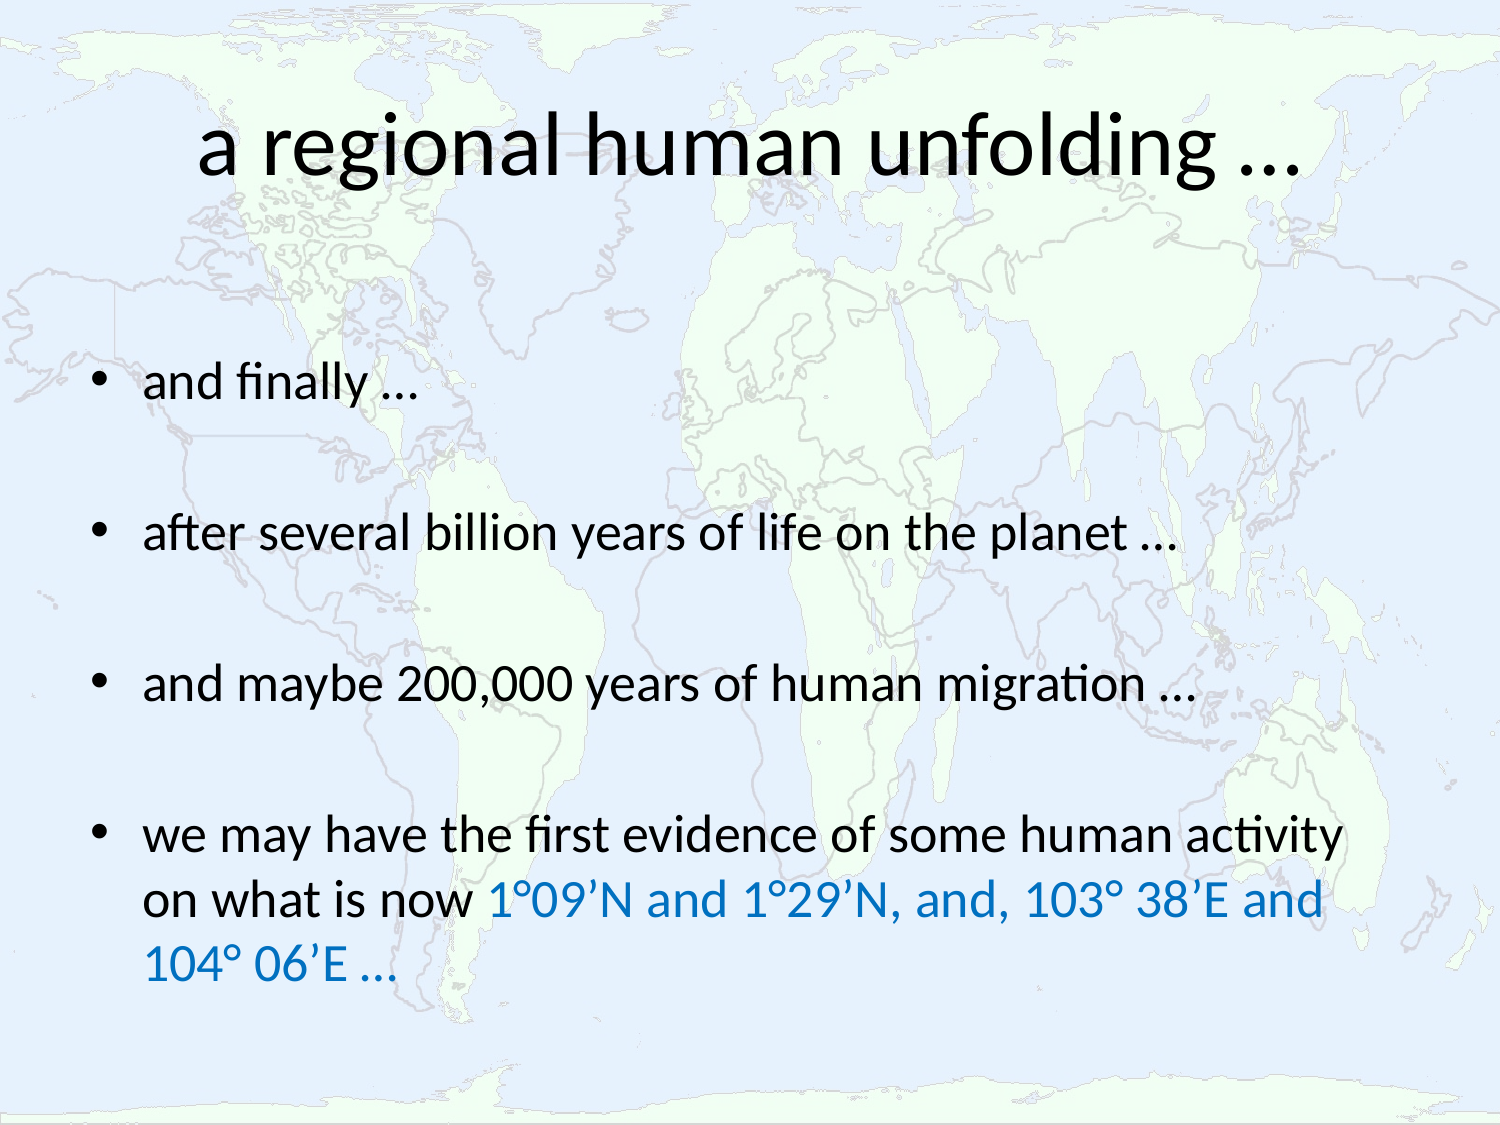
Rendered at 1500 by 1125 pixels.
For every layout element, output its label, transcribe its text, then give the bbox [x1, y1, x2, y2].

list and finally … after several billion years of life on the planet … and maybe 200,000 years of human migration … we may have the first evidence of some human activity on what is now 1°09’N and 1°29’N, and, 103° 38’E and 104° 06’E … [75, 262, 1425, 1005]
title a regional human unfolding … [75, 45, 1425, 233]
